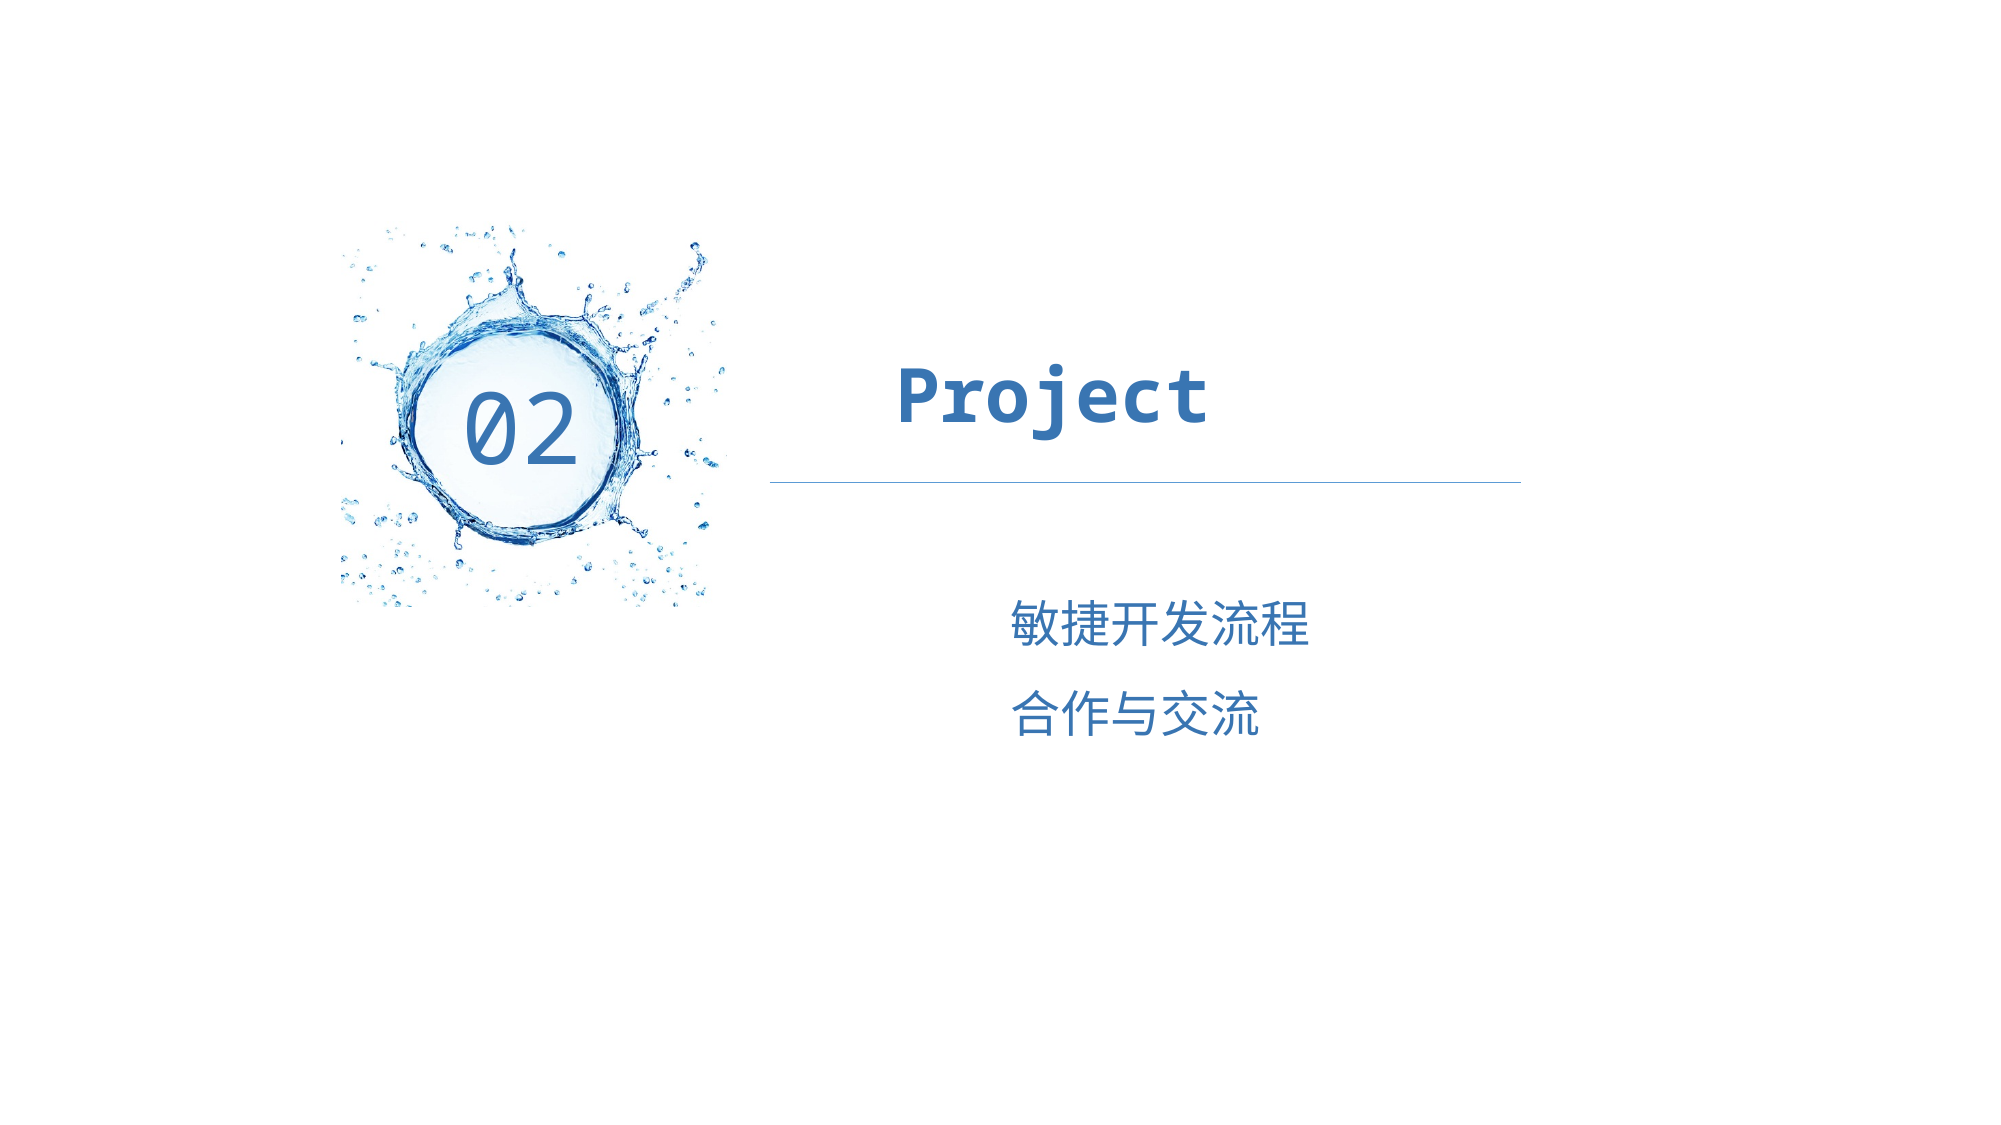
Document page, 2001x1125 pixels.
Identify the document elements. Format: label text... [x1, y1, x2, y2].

text_box 敏捷开发流程 合作与交流 [995, 555, 1326, 751]
picture [341, 221, 727, 607]
text_box Project [730, 339, 1226, 445]
